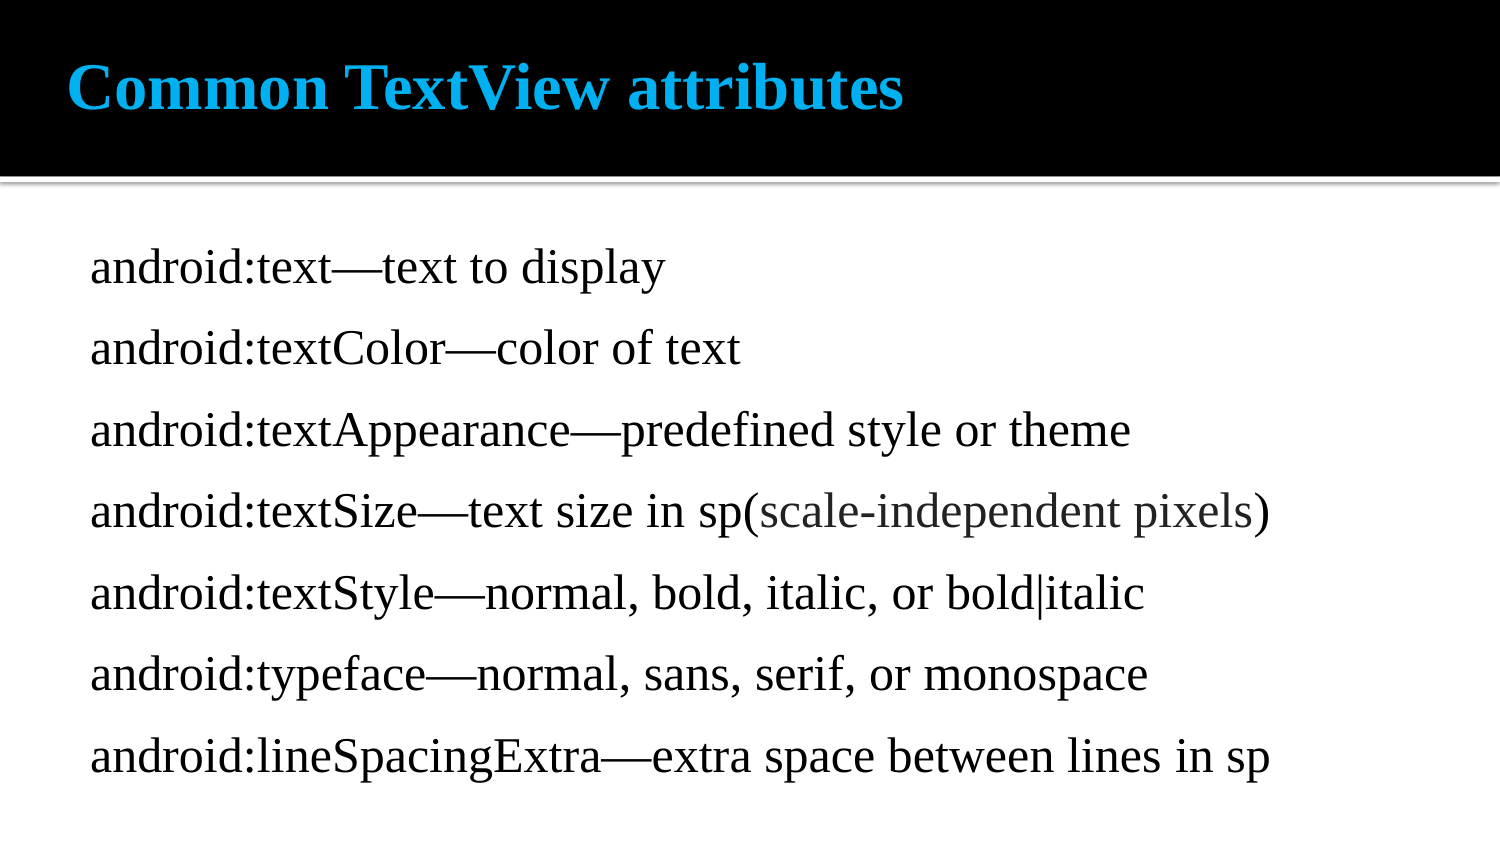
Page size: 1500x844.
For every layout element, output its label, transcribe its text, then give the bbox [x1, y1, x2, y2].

list android:text—text to display android:textColor—color of text android:textAppearance—predefined style or theme android:textSize—text size in sp(scale-independent pixels) android:textStyle—normal, bold, italic, or bold|italic android:typeface—normal, sans, serif, or monospace android:lineSpacingExtra—extra space between lines in sp [75, 209, 1457, 797]
title Common TextView attributes [51, 28, 1449, 122]
